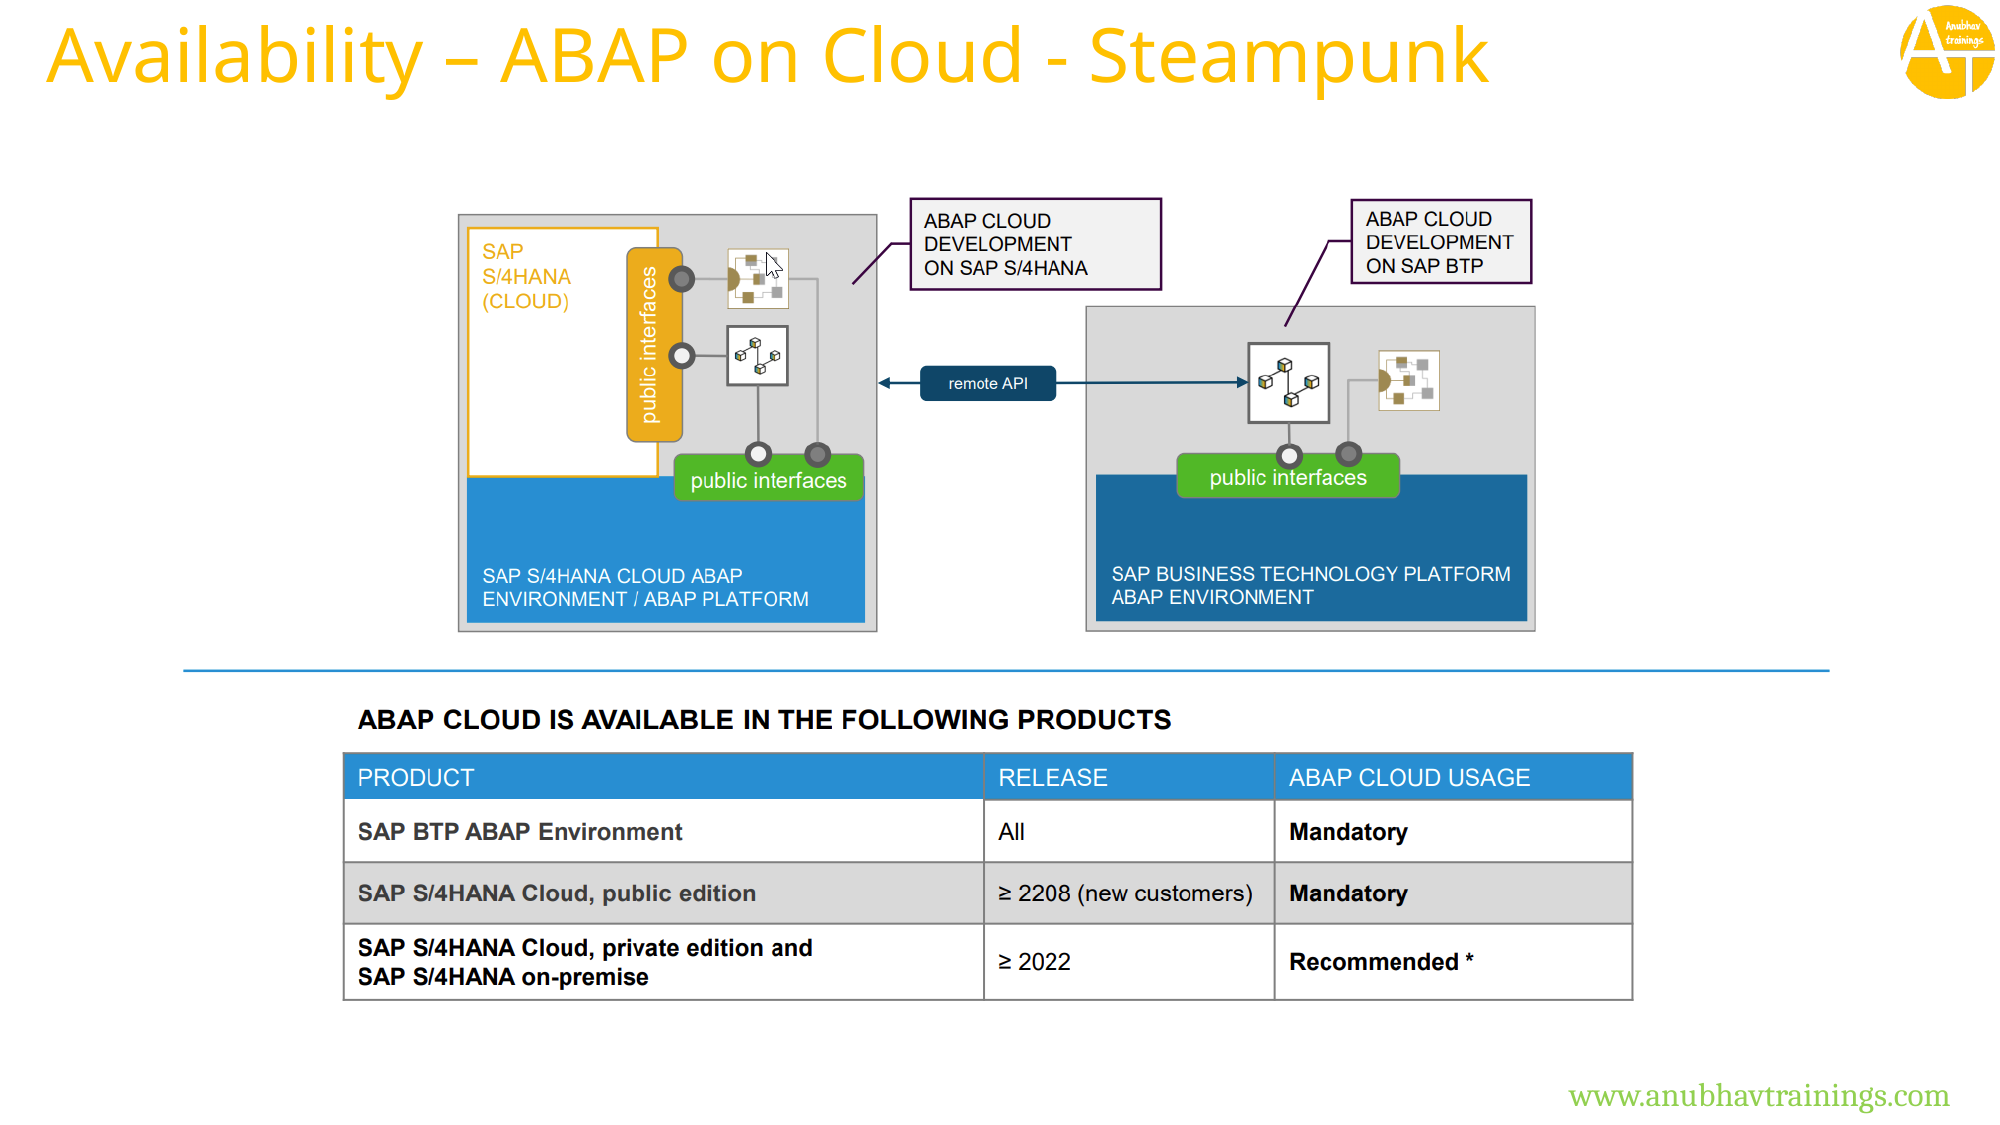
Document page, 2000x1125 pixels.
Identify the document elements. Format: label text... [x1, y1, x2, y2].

text_box Availability – ABAP on Cloud - Steampunk [31, 0, 1874, 105]
picture [83, 165, 1882, 1006]
picture [1891, 0, 2000, 107]
text_box www.anubhavtrainings.com [1554, 1065, 2000, 1121]
